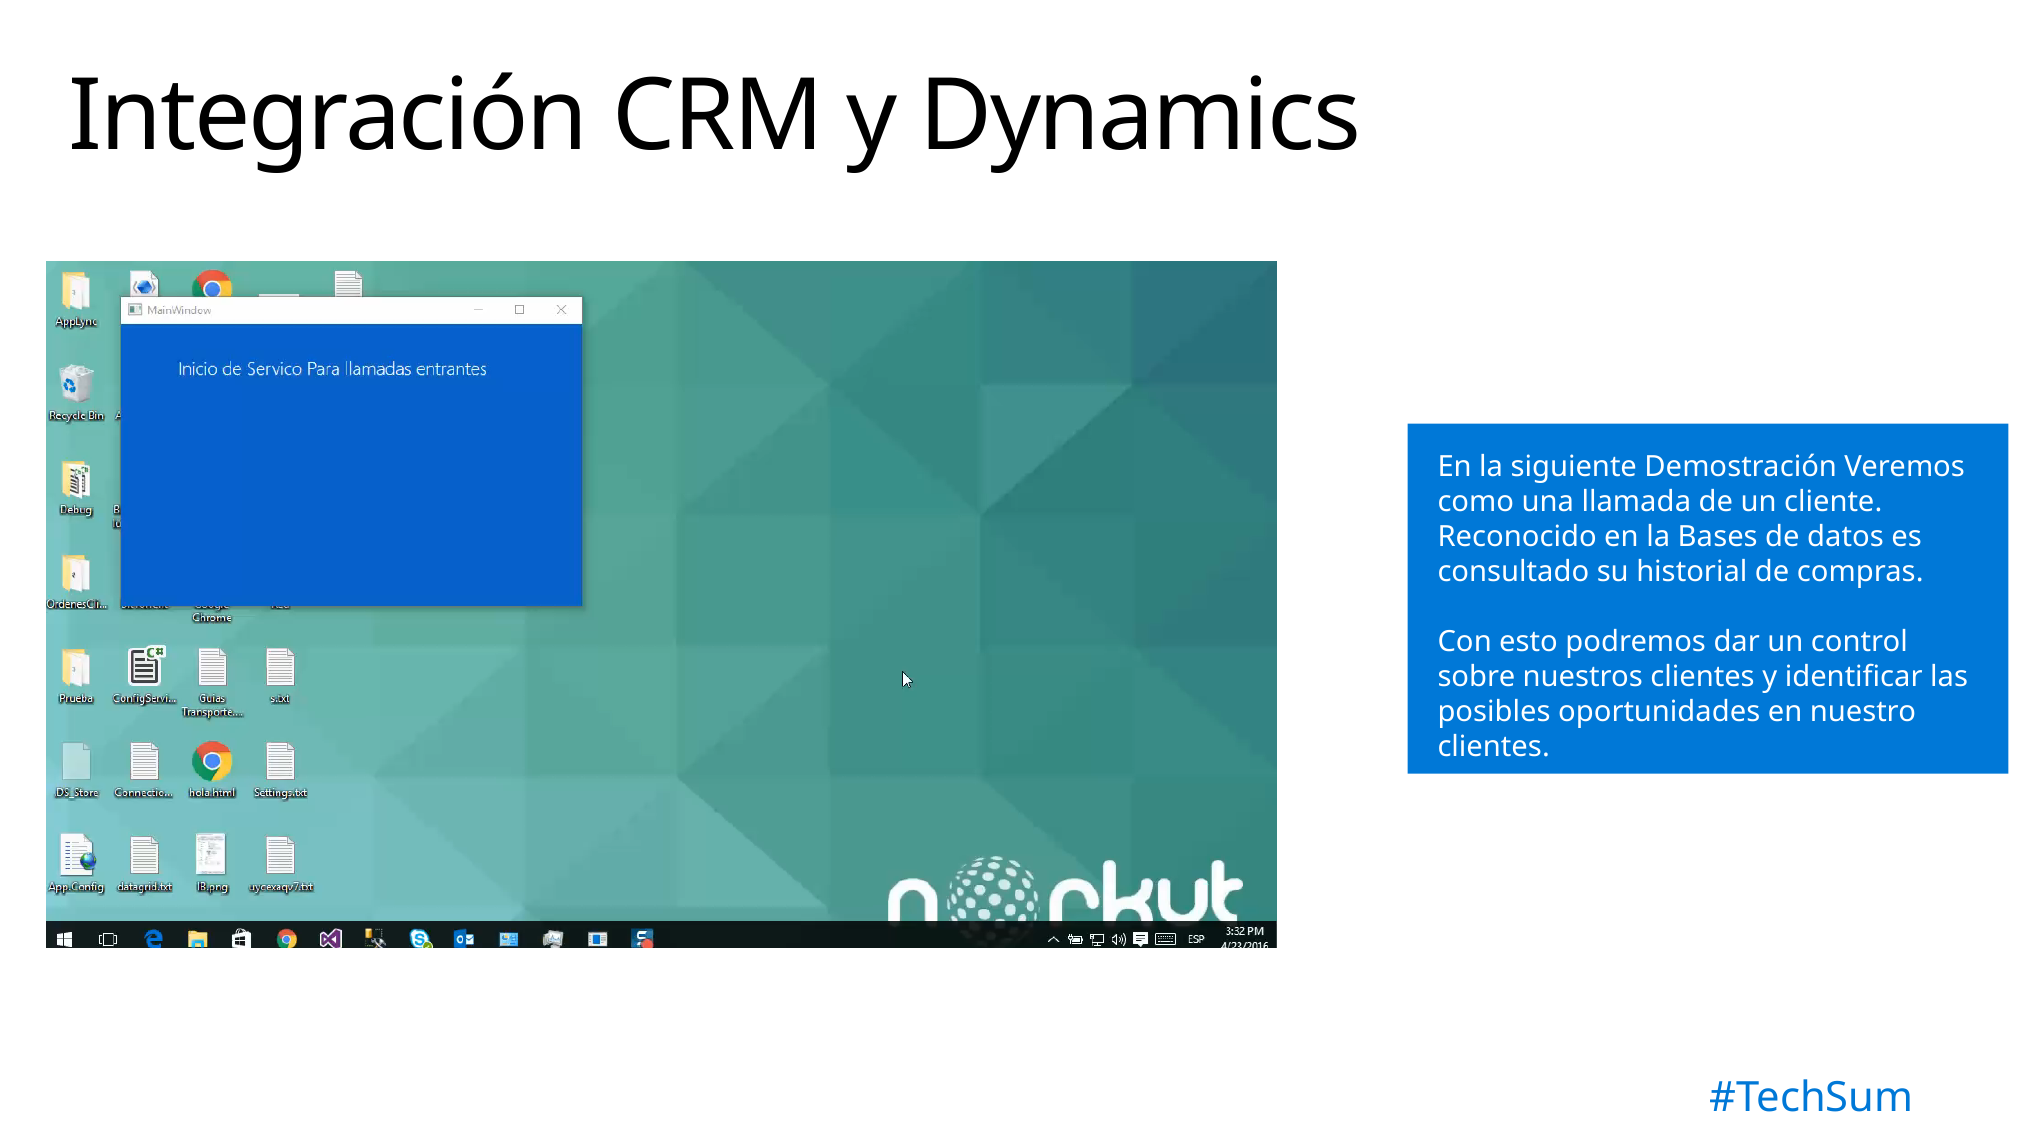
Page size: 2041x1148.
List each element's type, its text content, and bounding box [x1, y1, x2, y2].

text_box En la siguiente Demostración Veremos como una llamada de un cliente. Reconocido en la Bases de datos es consultado su historial de compras. Con esto podremos dar un control sobre nuestros clientes y identificar las posibles oportunidades en nuestro clientes. [1407, 423, 2009, 774]
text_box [45, 260, 1278, 949]
title Integración CRM y Dynamics [45, 48, 1996, 199]
